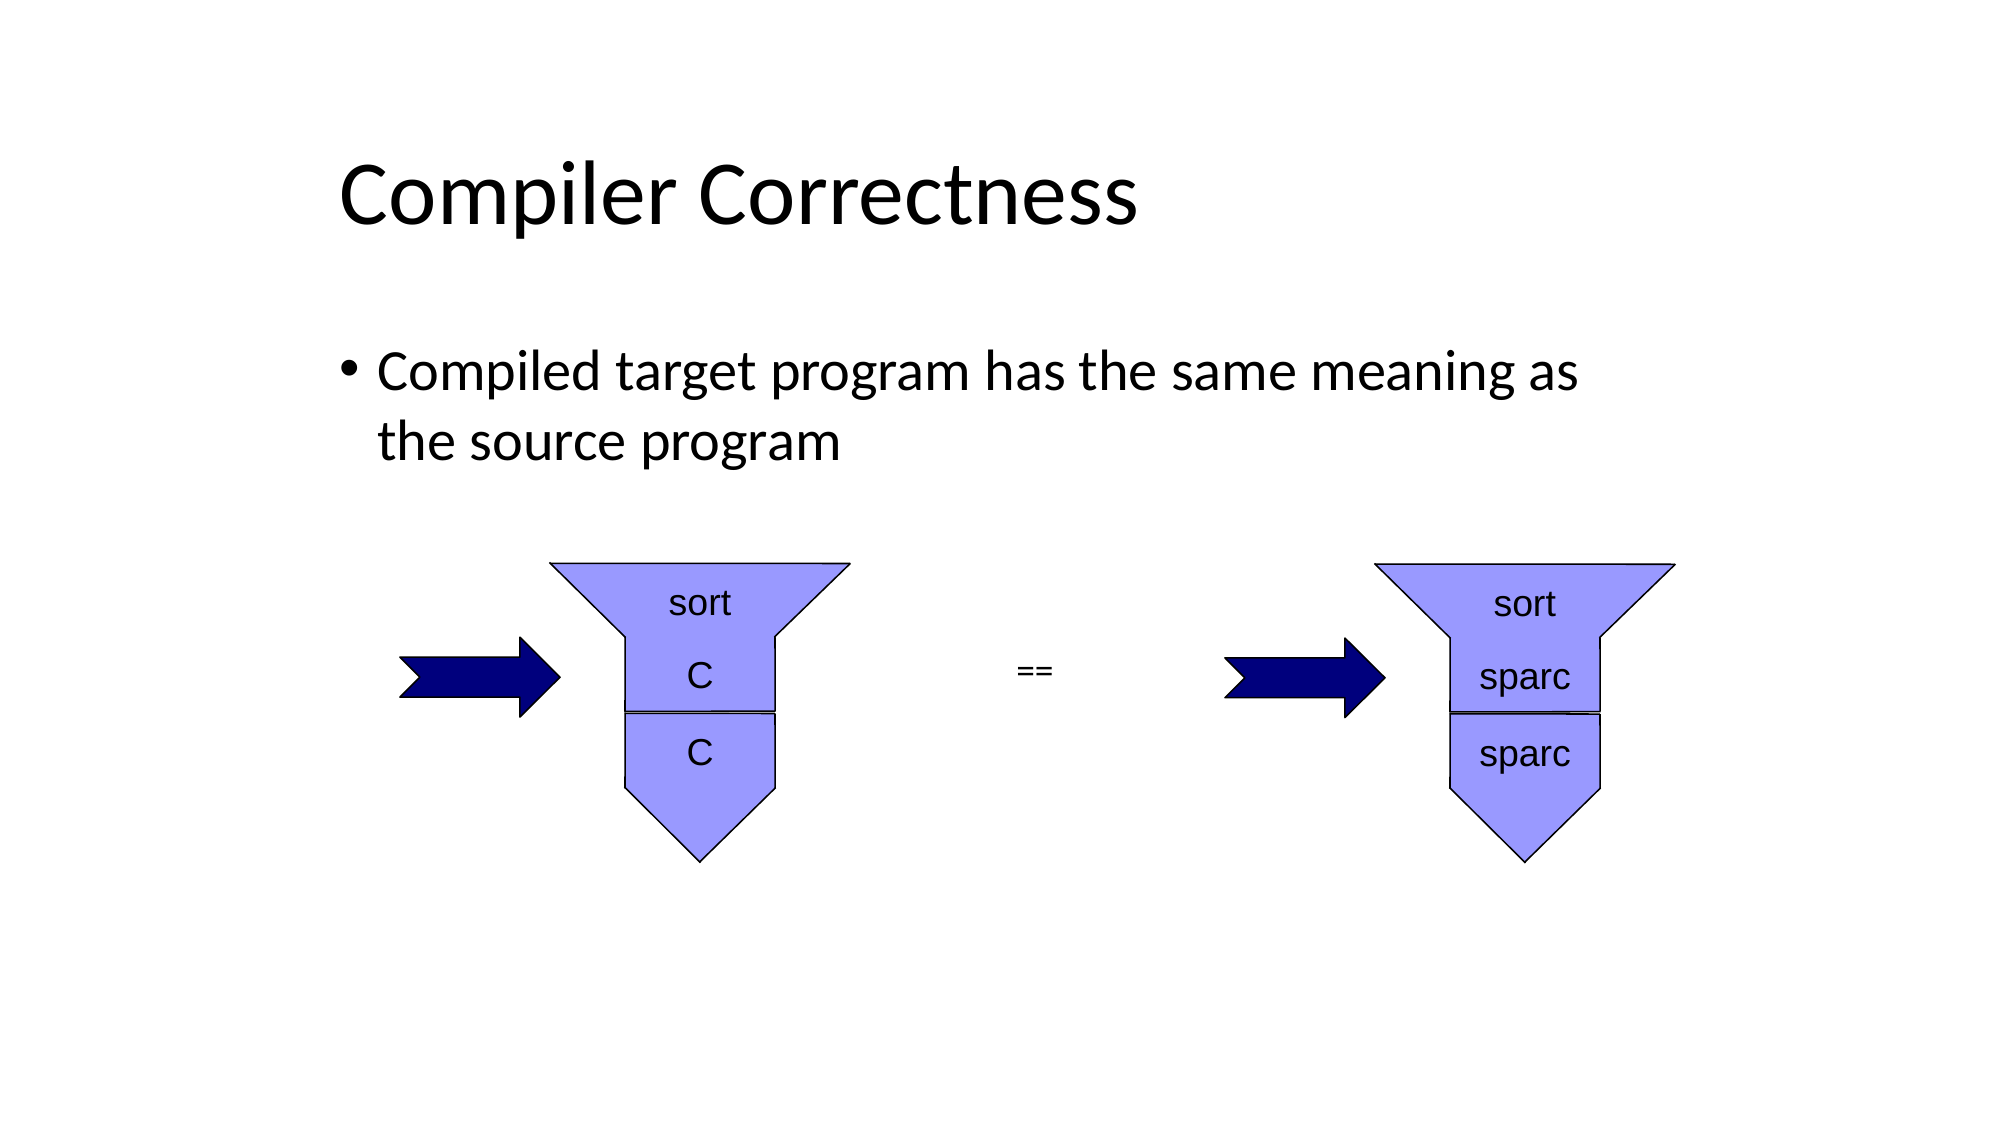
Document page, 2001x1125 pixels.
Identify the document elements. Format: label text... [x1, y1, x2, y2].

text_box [702, 787, 776, 863]
text_box == [999, 637, 1071, 701]
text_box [629, 721, 769, 786]
list Compiled target program has the same meaning as the source program [324, 324, 1675, 978]
text_box [399, 637, 561, 718]
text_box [549, 562, 626, 638]
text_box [774, 562, 851, 638]
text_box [624, 786, 701, 863]
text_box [629, 646, 769, 709]
title Compiler Correctness [324, 86, 1675, 289]
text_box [630, 571, 769, 638]
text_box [1224, 563, 1676, 864]
